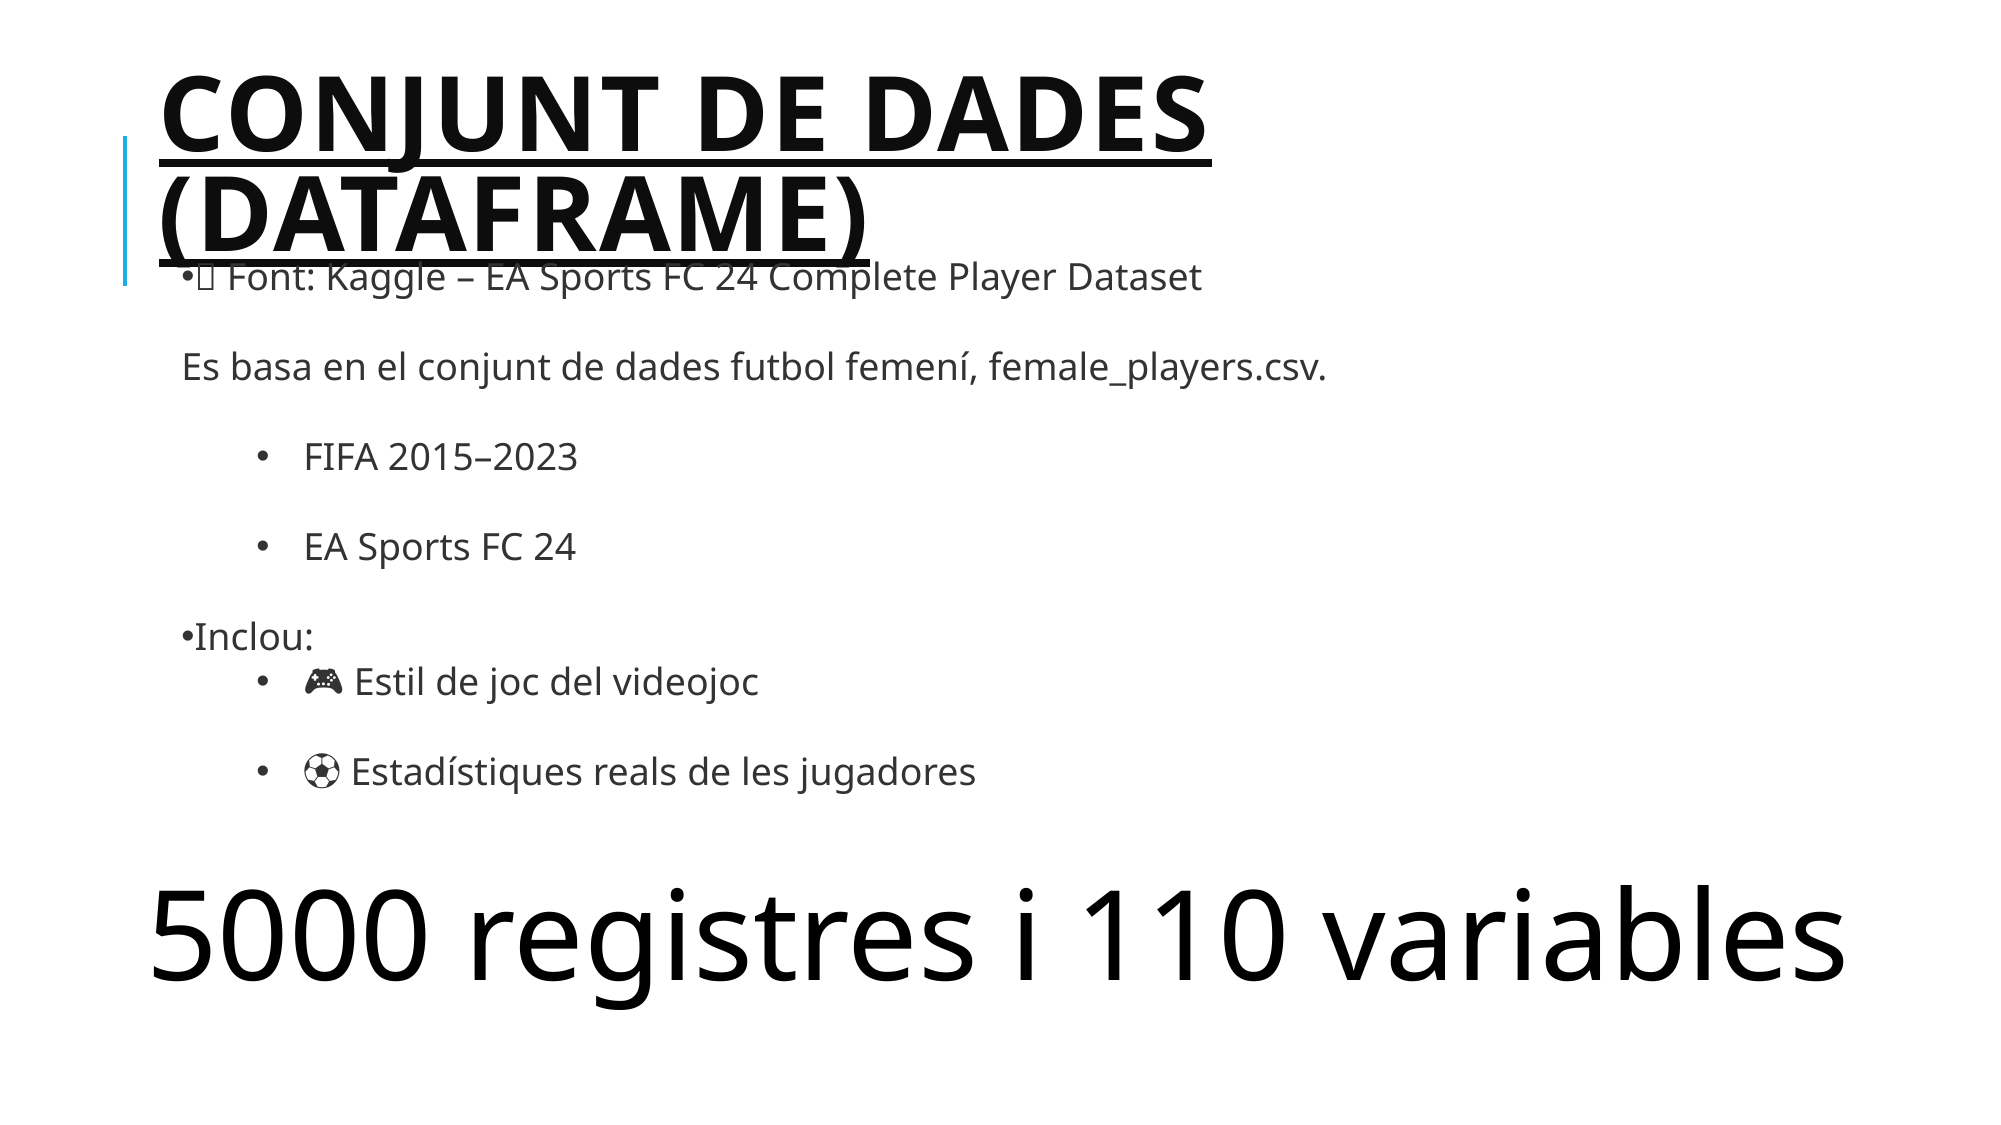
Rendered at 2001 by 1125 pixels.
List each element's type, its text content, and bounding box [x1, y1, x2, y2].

text_box 📎 Font: Kaggle – EA Sports FC 24 Complete Player Dataset Es basa en el conjunt de dades futbol femení, female_players.csv. FIFA 2015–2023 EA Sports FC 24 Inclou: 🎮 Estil de joc del videojoc ⚽ Estadístiques reals de les jugadores [166, 246, 1846, 801]
text_box 5000 registres i 110 variables [131, 848, 1940, 1013]
title CONJUNT DE DADES (DATAFRAME) [144, 47, 1739, 294]
